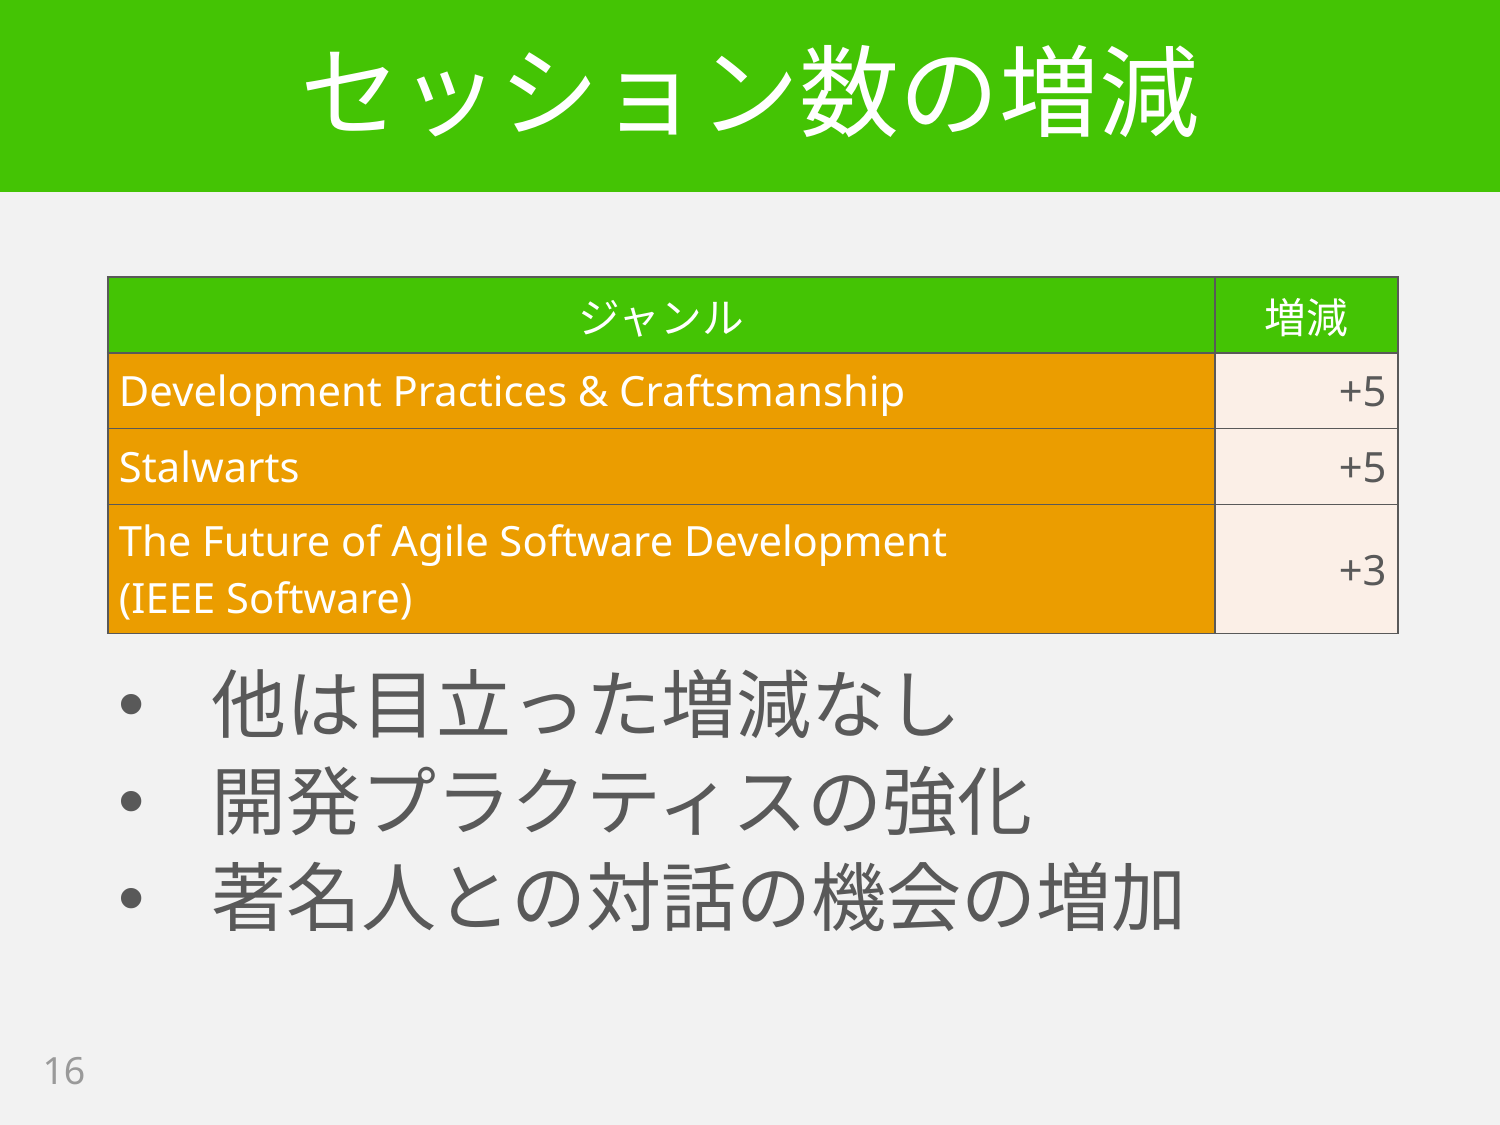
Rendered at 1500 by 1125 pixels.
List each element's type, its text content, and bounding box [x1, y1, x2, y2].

table_cell The Future of Agile Software Development (IEEE Software) [109, 505, 1214, 633]
table_cell +3 [1216, 505, 1397, 633]
table_cell +5 [1216, 429, 1397, 504]
slide_number 16 [27, 1042, 146, 1102]
table_cell Stalwarts [109, 429, 1214, 504]
title セッション数の増減 [0, 53, 1500, 140]
table_header ジャンル [109, 278, 1214, 352]
table_cell +5 [1216, 354, 1397, 428]
table_cell Development Practices & Craftsmanship [109, 354, 1214, 428]
table_header 増減 [1216, 278, 1397, 352]
list 他は目立った増減なし 開発プラクティスの強化 著名人との対話の機会の増加 [103, 609, 1397, 1000]
